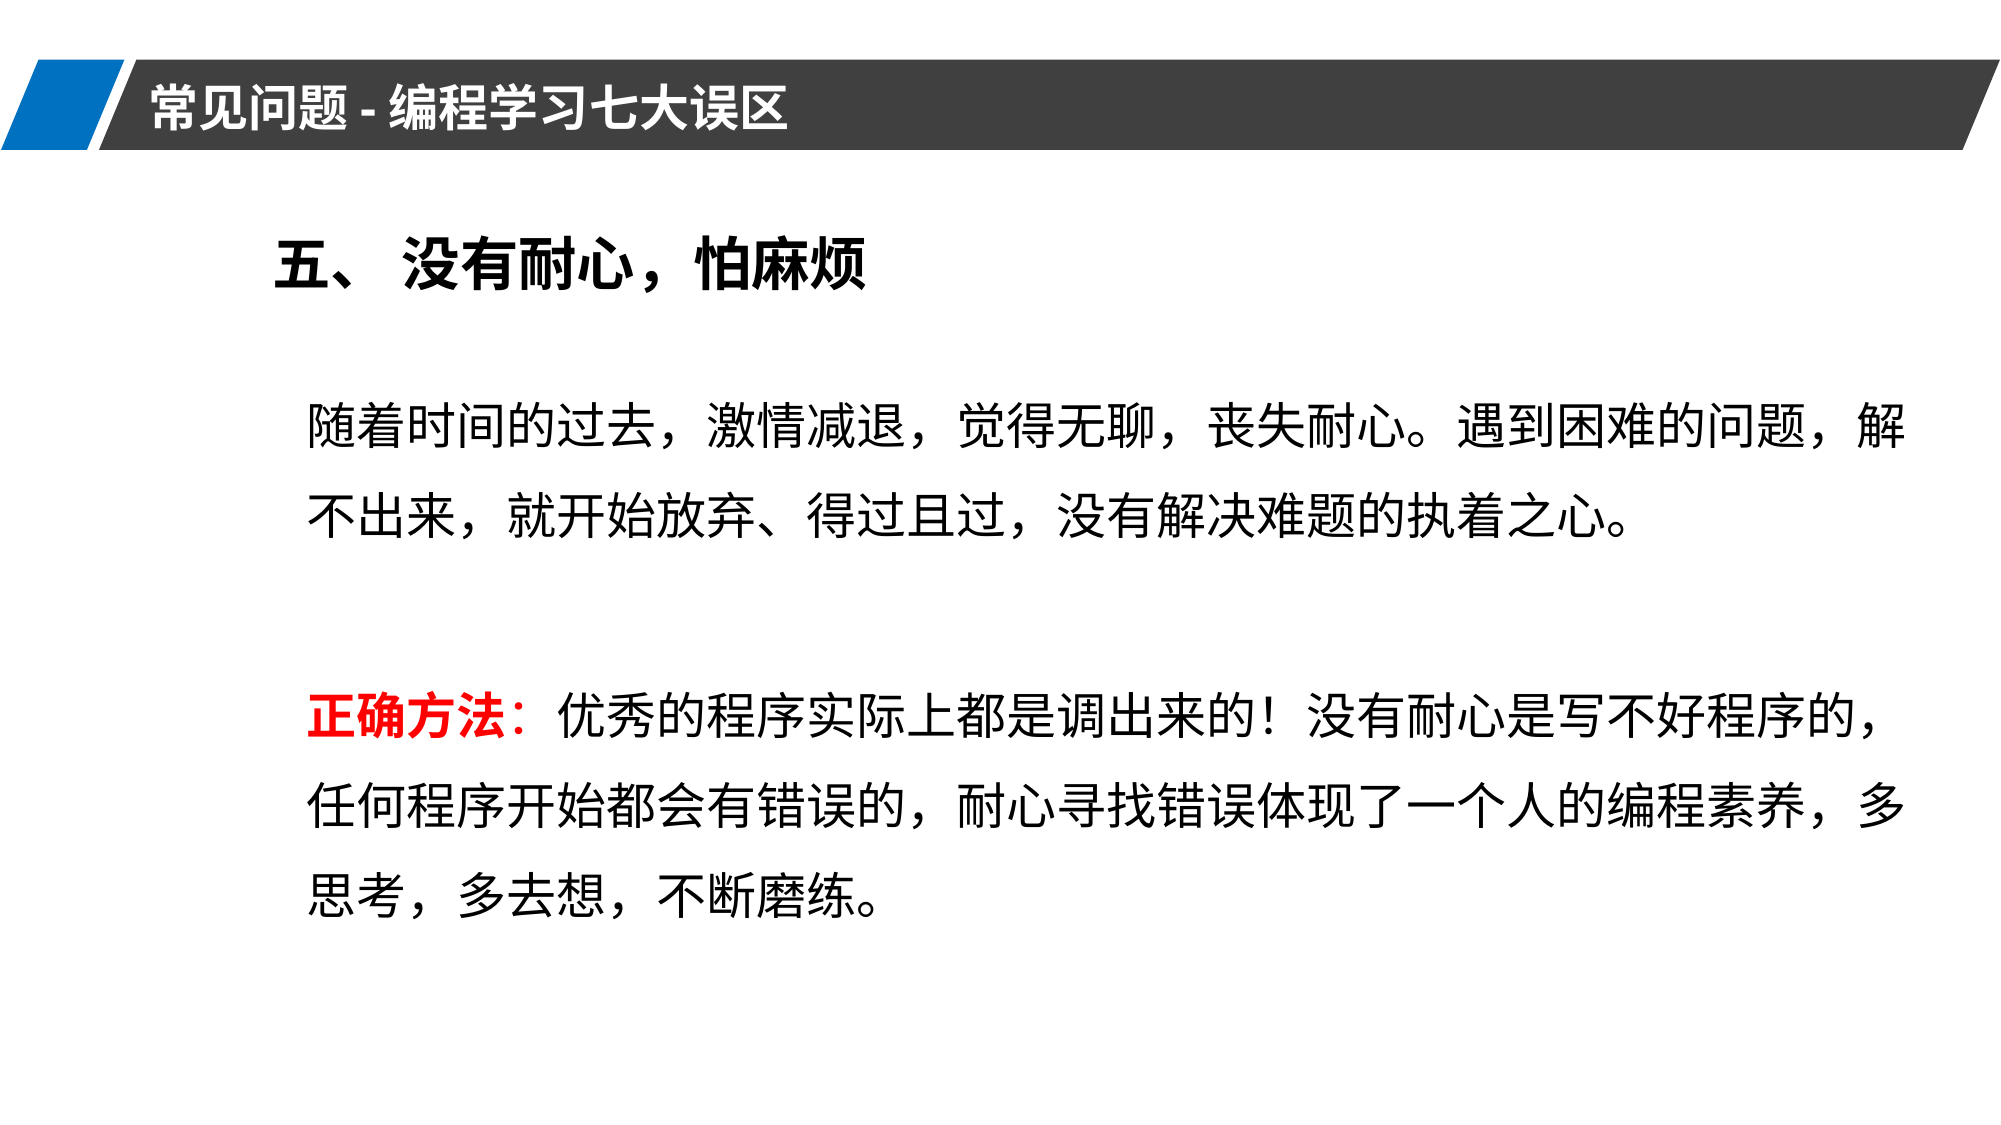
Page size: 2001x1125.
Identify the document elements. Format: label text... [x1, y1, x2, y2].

text_box 五、 没有耐心，怕麻烦 [182, 219, 1911, 305]
text_box [1, 59, 125, 150]
text_box [98, 59, 2000, 150]
text_box 正确方法：优秀的程序实际上都是调出来的！没有耐心是写不好程序的，任何程序开始都会有错误的，耐心寻找错误体现了一个人的编程素养，多思考，多去想，不断磨练。 [182, 630, 1960, 948]
text_box 随着时间的过去，激情减退，觉得无聊，丧失耐心。遇到困难的问题，解不出来，就开始放弃、得过且过，没有解决难题的执着之心。 [182, 341, 1931, 569]
text_box 常见问题-编程学习七大误区 [134, 69, 957, 145]
